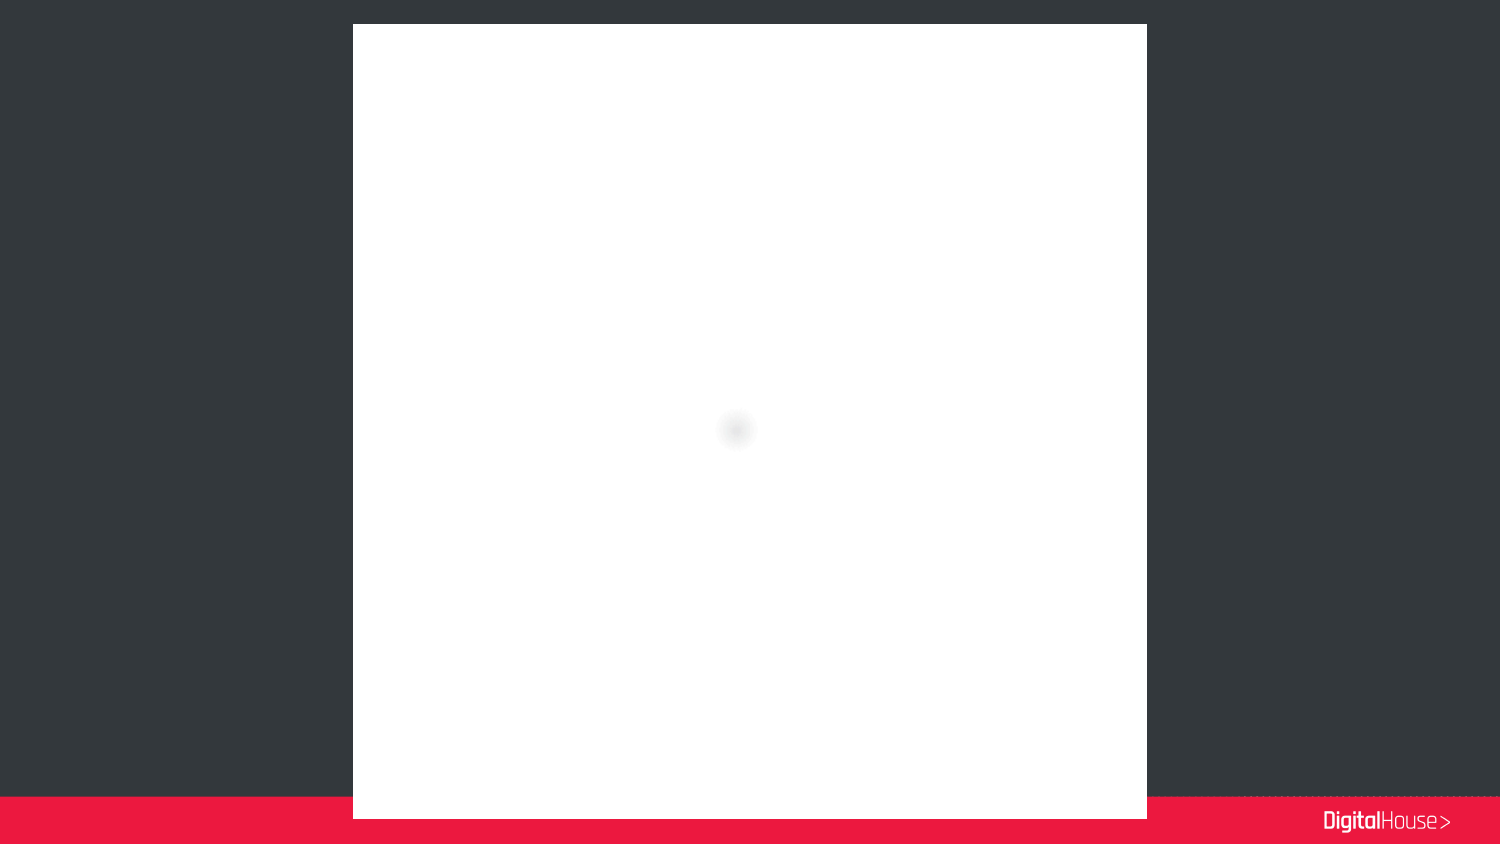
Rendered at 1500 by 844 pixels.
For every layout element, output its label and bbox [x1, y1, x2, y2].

picture [1324, 811, 1450, 833]
picture [352, 24, 1148, 819]
